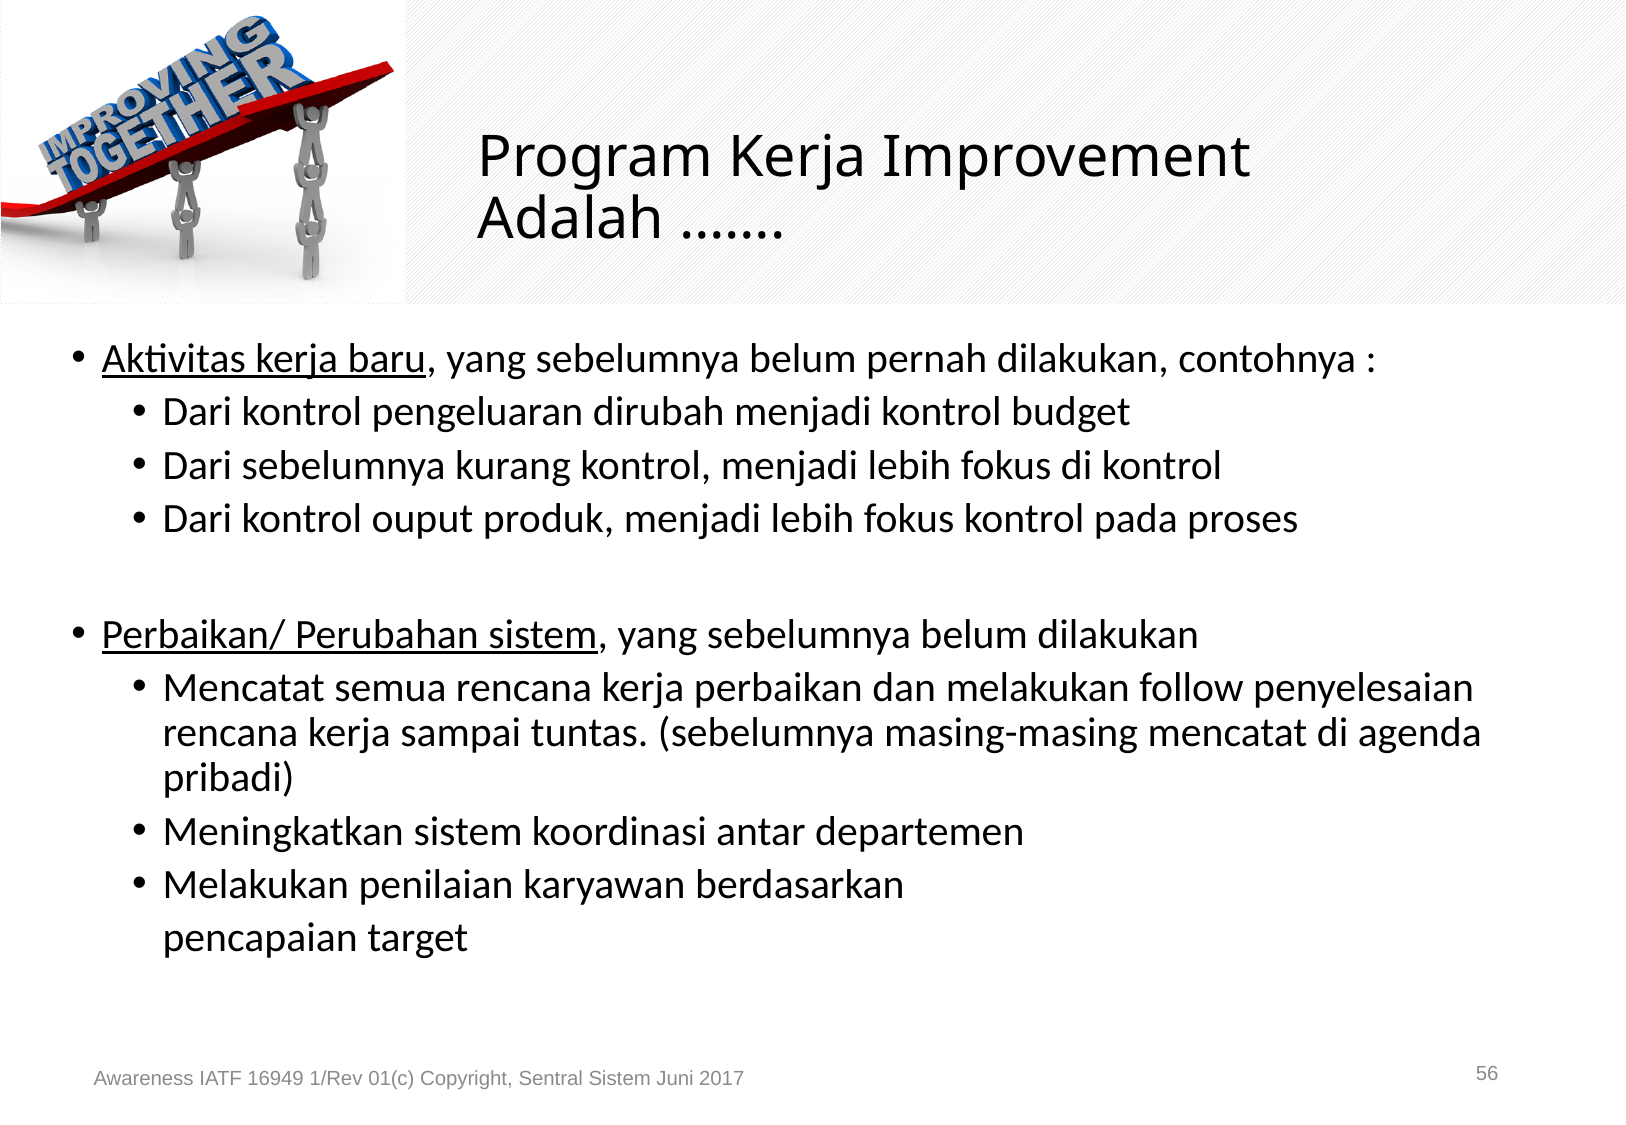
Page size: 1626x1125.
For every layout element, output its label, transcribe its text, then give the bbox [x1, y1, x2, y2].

slide_number 56 [1147, 1042, 1514, 1103]
footer Awareness IATF 16949 1/Rev 01(c) Copyright, Sentral Sistem Juni 2017 [50, 1046, 788, 1107]
picture [0, 0, 405, 303]
text_box [0, 0, 1625, 305]
title Program Kerja Improvement Adalah ……. [462, 118, 1561, 261]
list Aktivitas kerja baru, yang sebelumnya belum pernah dilakukan, contohnya : Dari kontrol pengeluaran dirubah menjadi kontrol budget Dari sebelumnya kurang kontrol, menjadi lebih fokus di kontrol Dari kontrol ouput produk, menjadi lebih fokus kontrol pada proses Perbaikan/ Perubahan sistem, yang sebelumnya belum dilakukan Mencatat semua rencana kerja perbaikan dan melakukan follow penyelesaian rencana kerja sampai tuntas. (sebelumnya masing-masing mencatat di agenda pribadi) Meningkatkan sistem koordinasi antar departemen Melakukan penilaian karyawan berdasarkan pencapaian target [56, 328, 1557, 1125]
